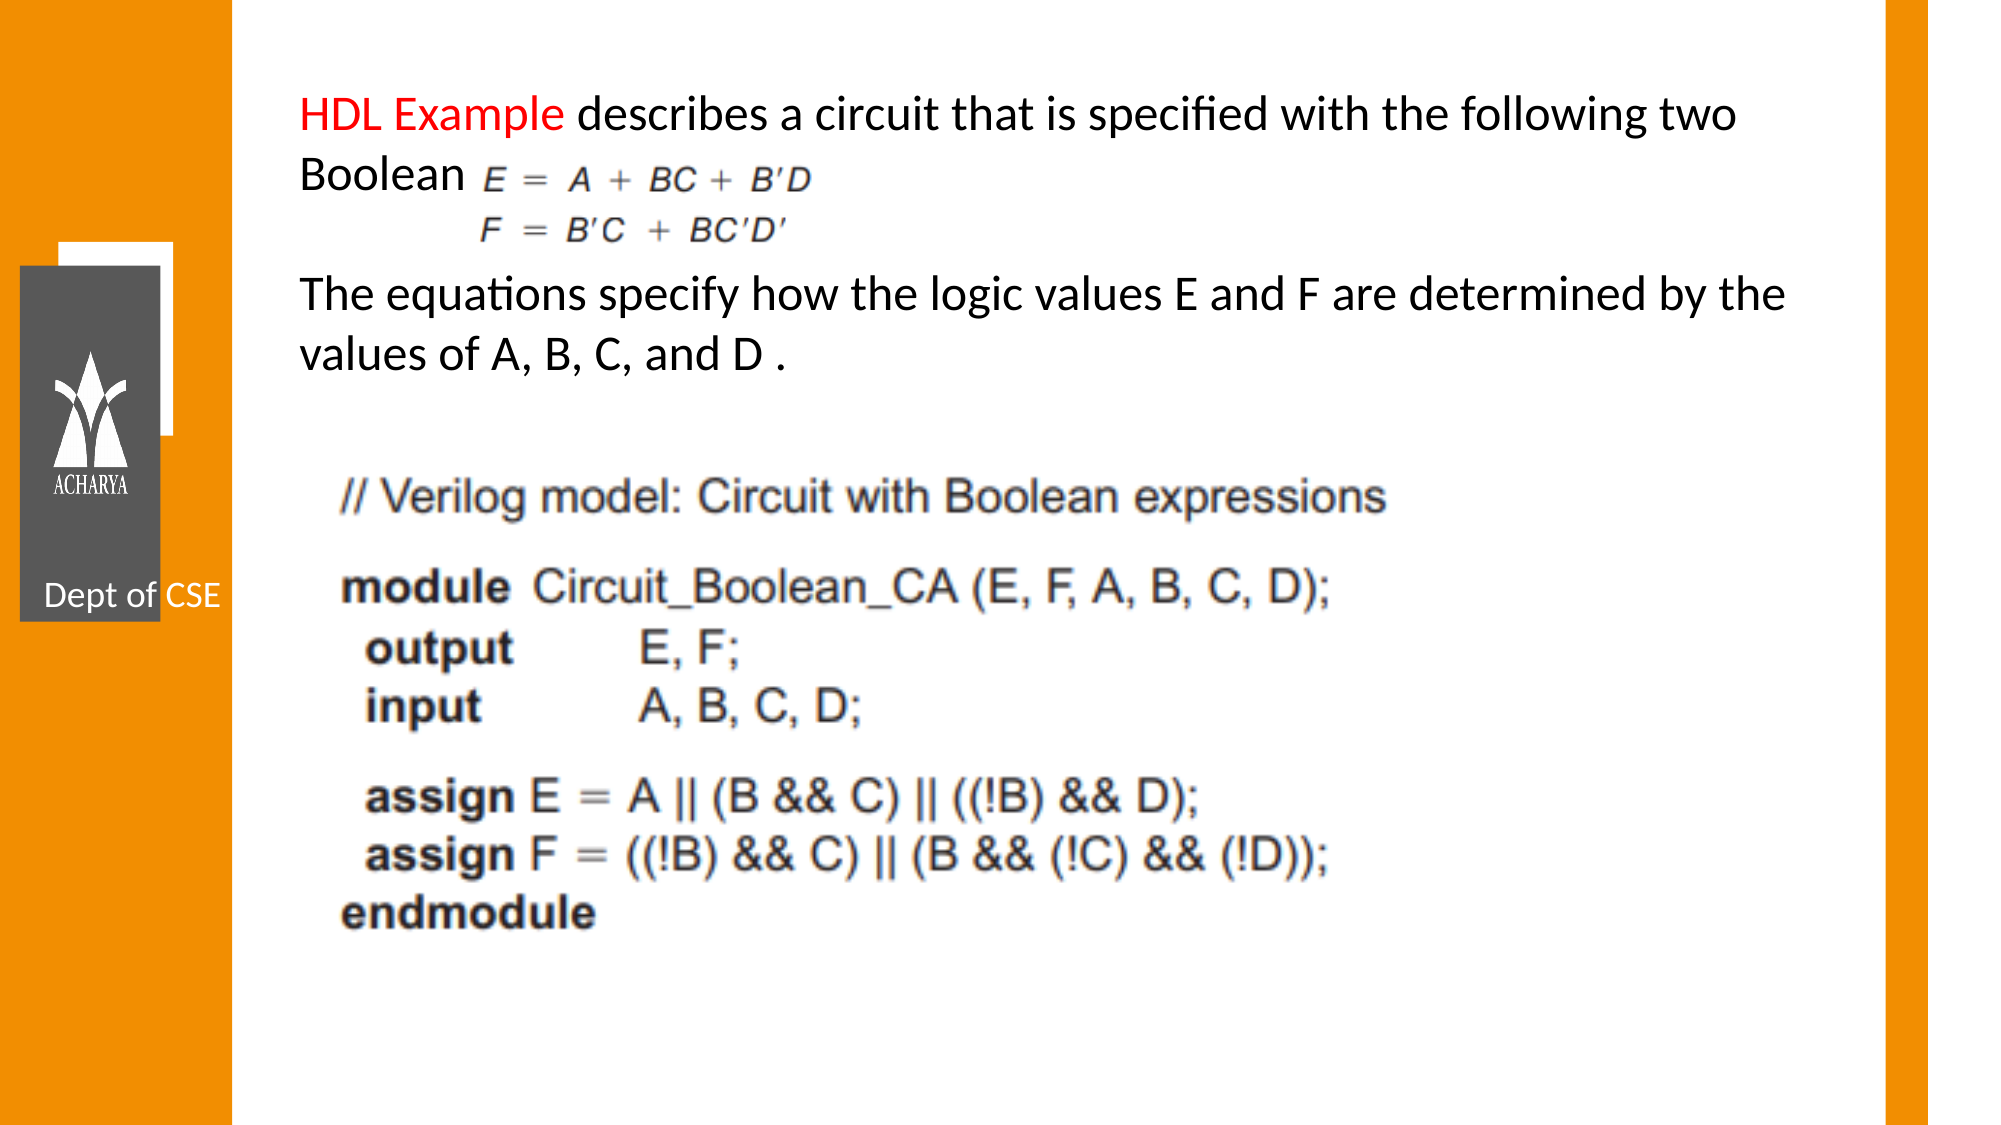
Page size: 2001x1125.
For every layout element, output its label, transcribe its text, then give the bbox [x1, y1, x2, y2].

picture [323, 461, 1491, 947]
text_box [0, 623, 233, 1125]
picture [468, 149, 823, 259]
text_box [0, 0, 233, 562]
text_box HDL Example describes a circuit that is specified with the following two Boolean expressions: The equations specify how the logic values E and F are determined by the values of A, B, C, and D . [284, 73, 1821, 389]
text_box Dept of CSE [0, 562, 291, 623]
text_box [19, 241, 174, 622]
text_box [1885, 0, 1928, 1125]
